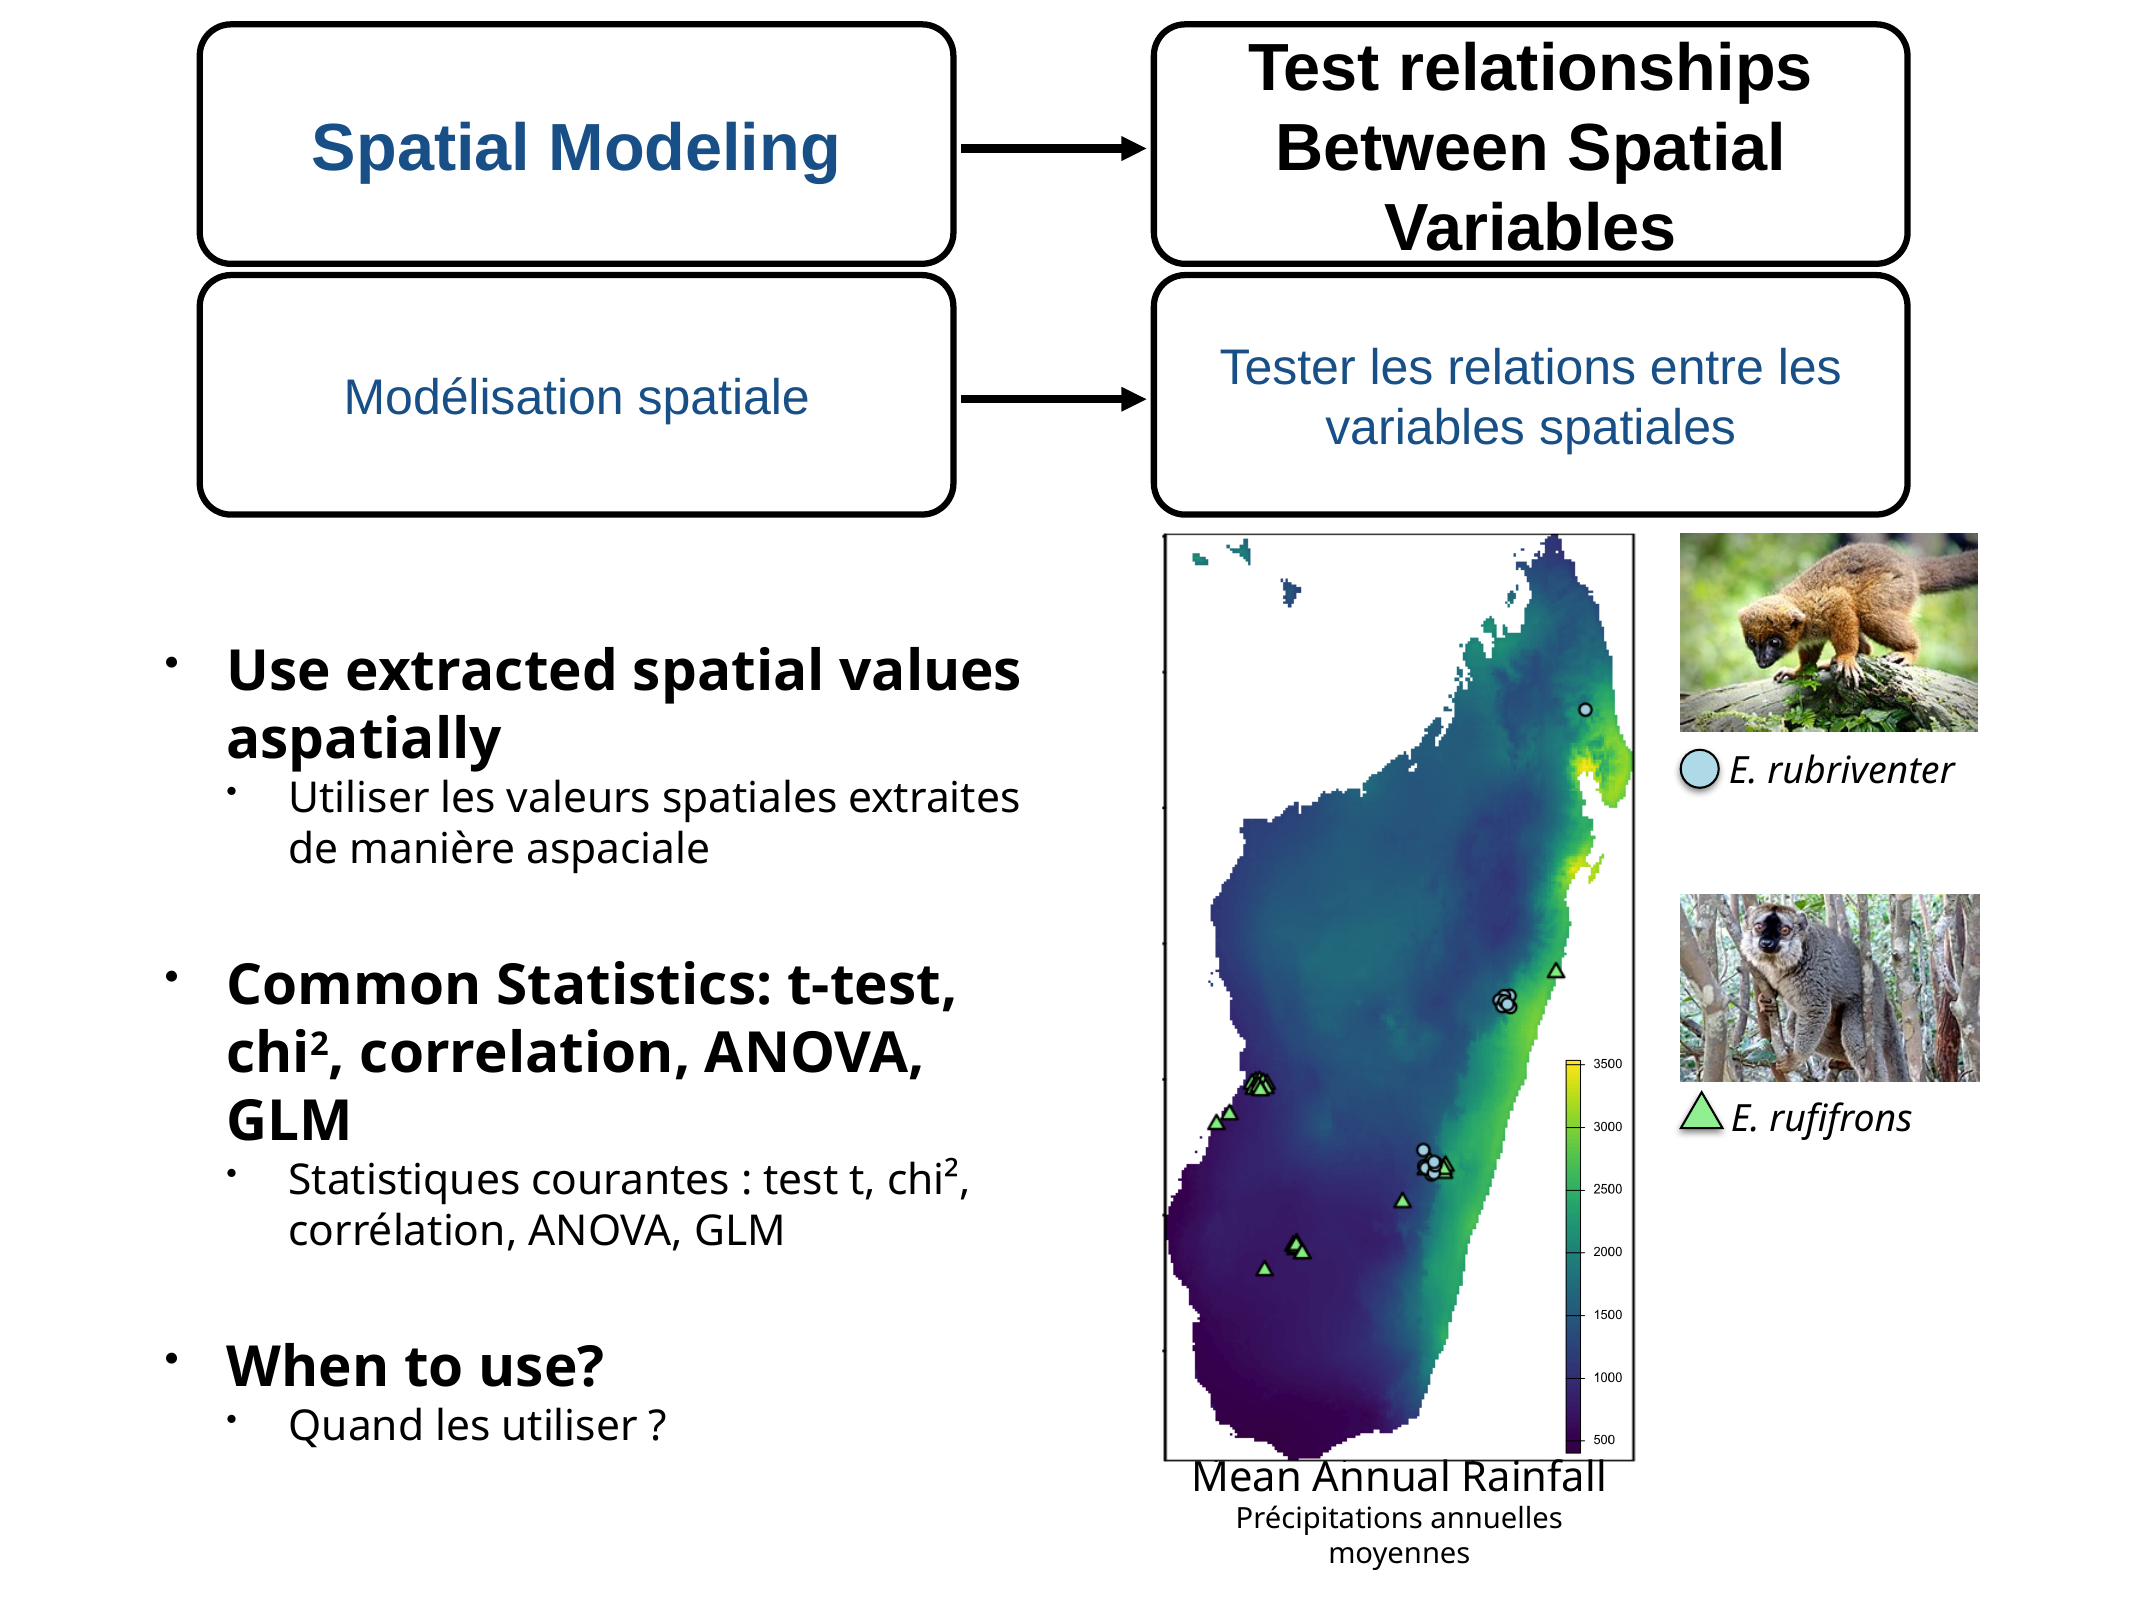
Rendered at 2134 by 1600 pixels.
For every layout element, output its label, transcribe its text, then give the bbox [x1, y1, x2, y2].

picture [1680, 533, 1978, 732]
text_box [960, 393, 1147, 406]
text_box [1680, 1092, 1722, 1129]
text_box Spatial Modeling [199, 24, 954, 264]
text_box Tester les relations entre les variables spatiales [1153, 275, 1908, 515]
picture [1162, 533, 1637, 1462]
text_box Mean Annual Rainfall Précipitations annuelles moyennes [1162, 1466, 1637, 1578]
text_box Test relationships Between Spatial Variables [1153, 24, 1908, 264]
text_box E. rufifrons [1722, 1085, 2013, 1148]
text_box E. rubriventer [1720, 738, 2011, 800]
text_box [960, 142, 1147, 155]
list Use extracted spatial values aspatially Utiliser les valeurs spatiales extraites de manière aspaciale Common Statistics: t-test, chi2, correlation, ANOVA, GLM Statistiques courantes : test t, chi², corrélation, ANOVA, GLM When to use? Quand les utiliser ? [155, 623, 1068, 1459]
text_box [1680, 749, 1719, 788]
text_box Modélisation spatiale [199, 275, 954, 515]
picture [1680, 894, 1980, 1082]
